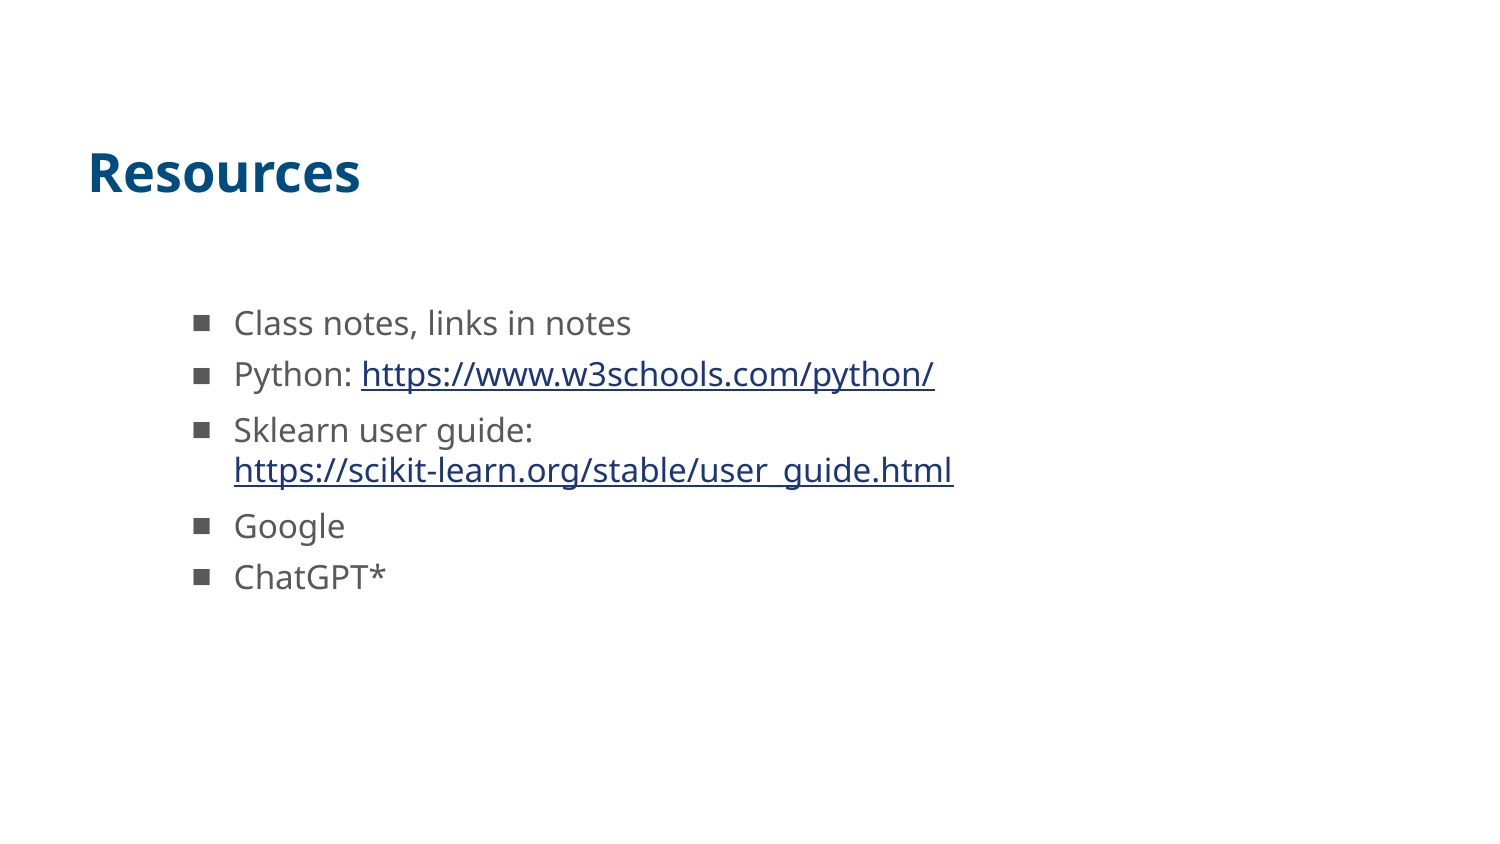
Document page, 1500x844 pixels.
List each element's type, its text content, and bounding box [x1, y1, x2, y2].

list Class notes, links in notes Python: https://www.w3schools.com/python/ Sklearn user guide: https://scikit-learn.org/stable/user_guide.html Google ChatGPT* [186, 296, 1224, 844]
title Resources [81, 109, 1120, 231]
